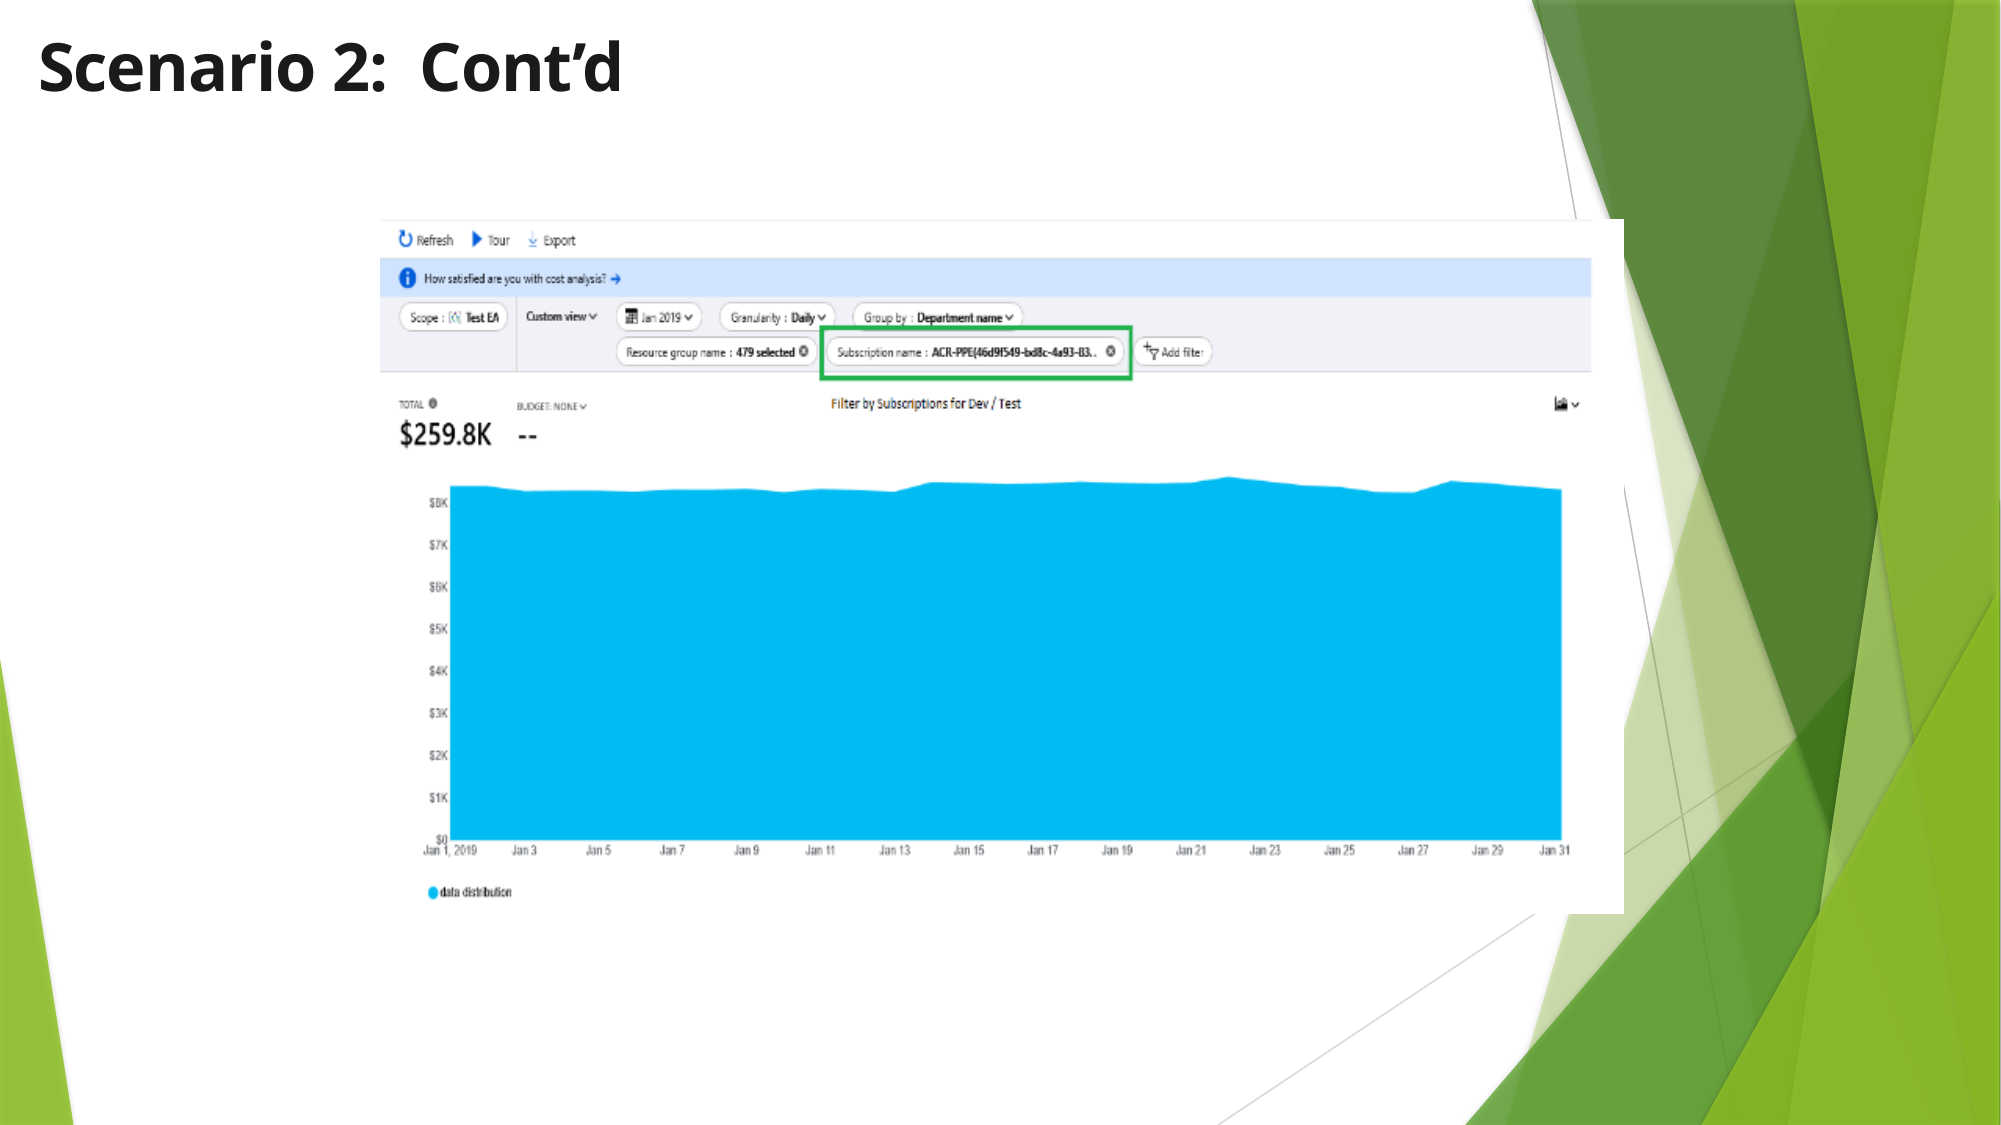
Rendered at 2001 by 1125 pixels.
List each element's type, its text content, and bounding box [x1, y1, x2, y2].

text_box Scenario 2: Cont’d [23, 17, 1991, 109]
picture [379, 219, 1625, 915]
